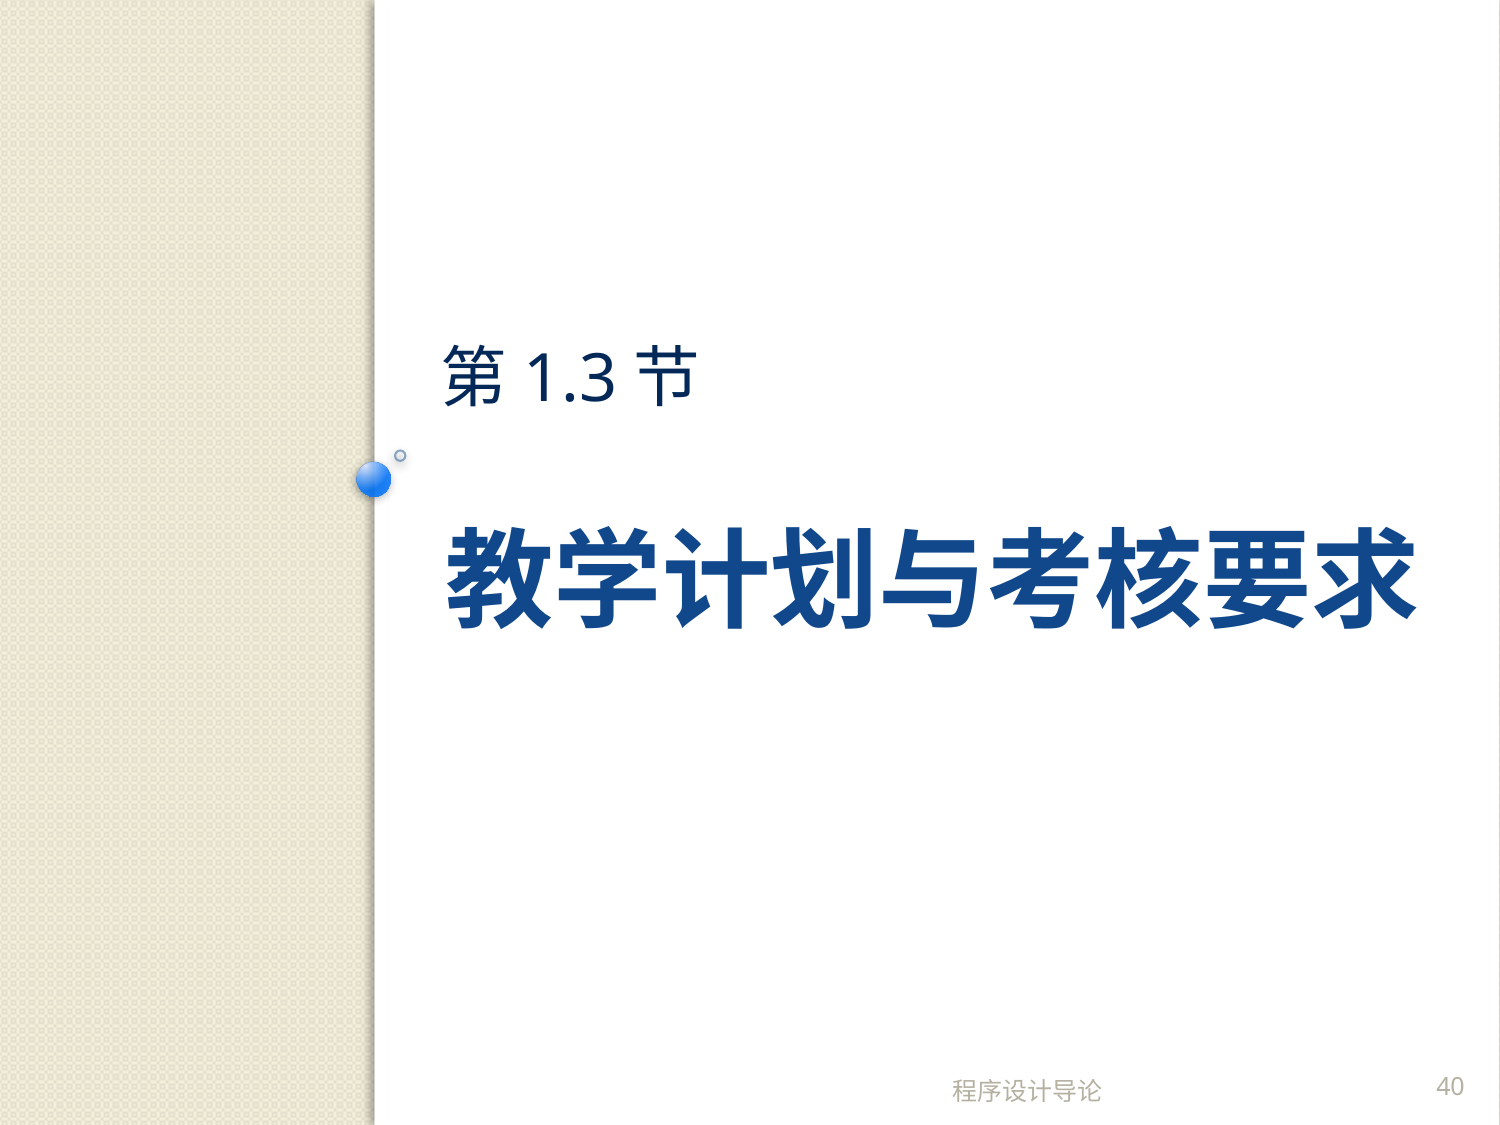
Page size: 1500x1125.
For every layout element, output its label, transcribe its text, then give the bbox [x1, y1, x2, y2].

slide_number 40 [1413, 1034, 1488, 1113]
footer 程序设计导论 [937, 1034, 1413, 1113]
title 教学计划与考核要求 [430, 503, 1481, 666]
list 第1.3节 [422, 174, 1473, 423]
